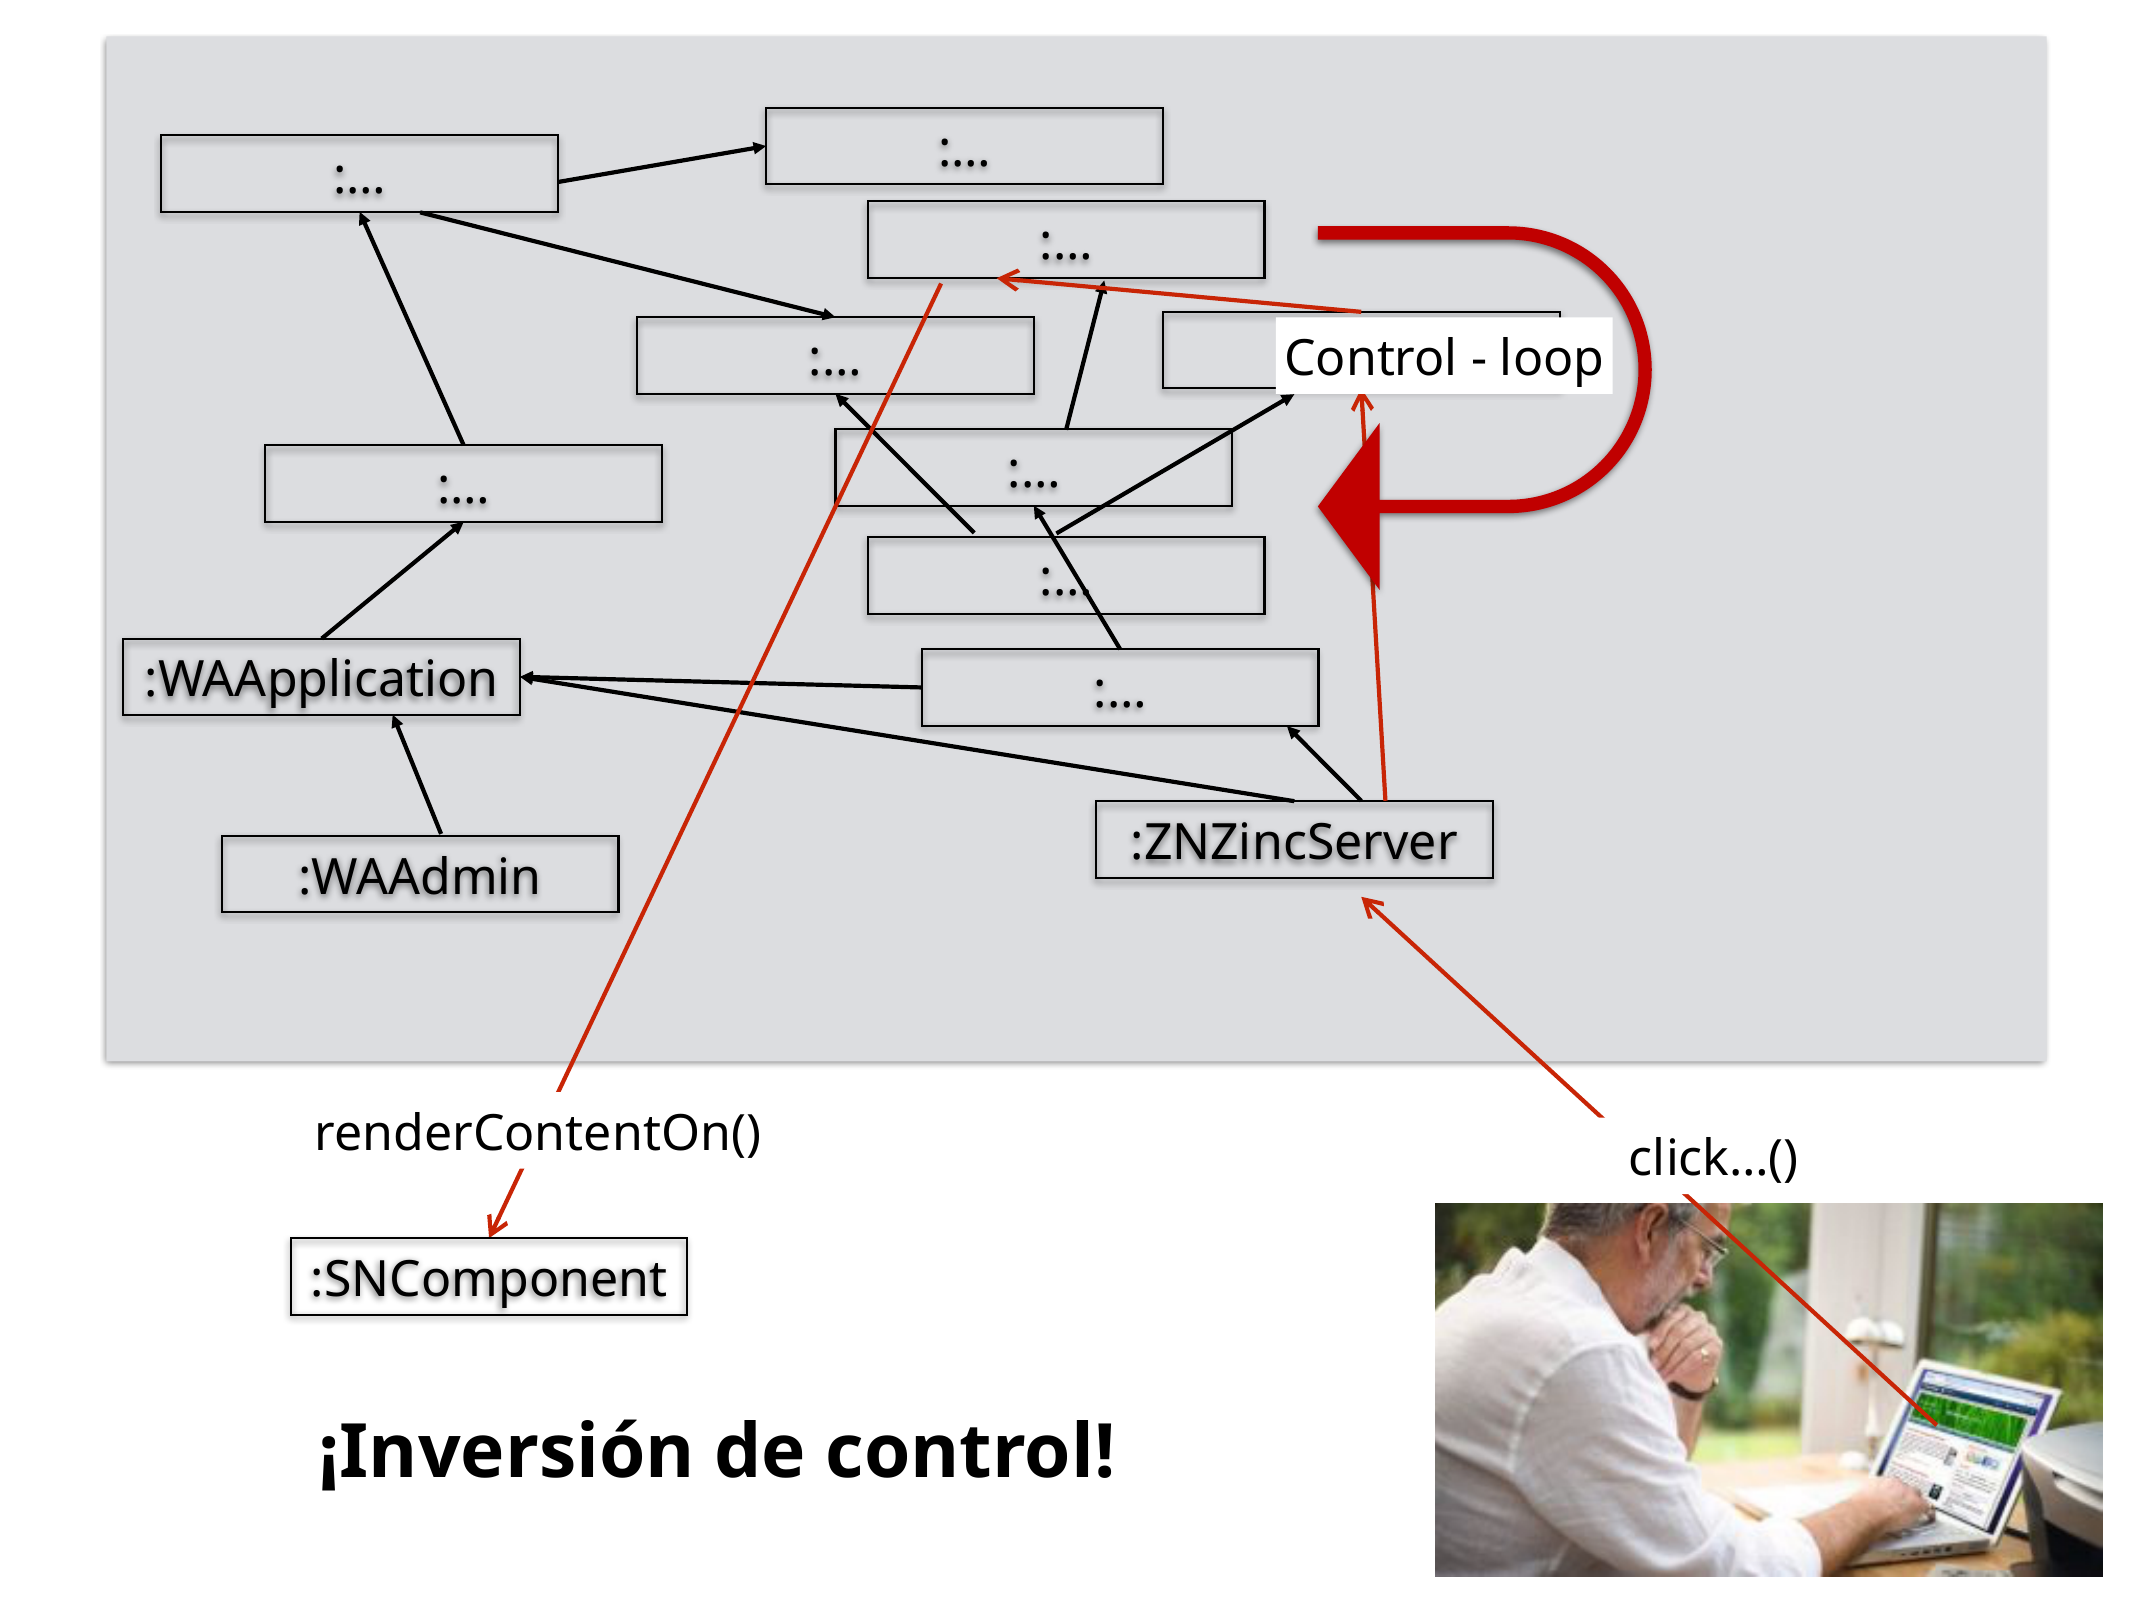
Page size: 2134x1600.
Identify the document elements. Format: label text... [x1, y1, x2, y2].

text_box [488, 283, 942, 1238]
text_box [1360, 388, 1386, 801]
text_box Control - loop [1568, 317, 1613, 394]
text_box :WAAdmin [221, 885, 484, 913]
text_box ¡Inversión de control! [309, 1394, 1125, 1501]
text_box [1360, 896, 2103, 1577]
text_box [1568, 239, 1652, 501]
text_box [519, 200, 1362, 801]
text_box renderContentOn() [306, 1092, 484, 1169]
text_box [996, 277, 1362, 312]
text_box [106, 36, 2047, 1062]
text_box :SNComponent [290, 1238, 688, 1315]
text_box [123, 107, 1560, 879]
